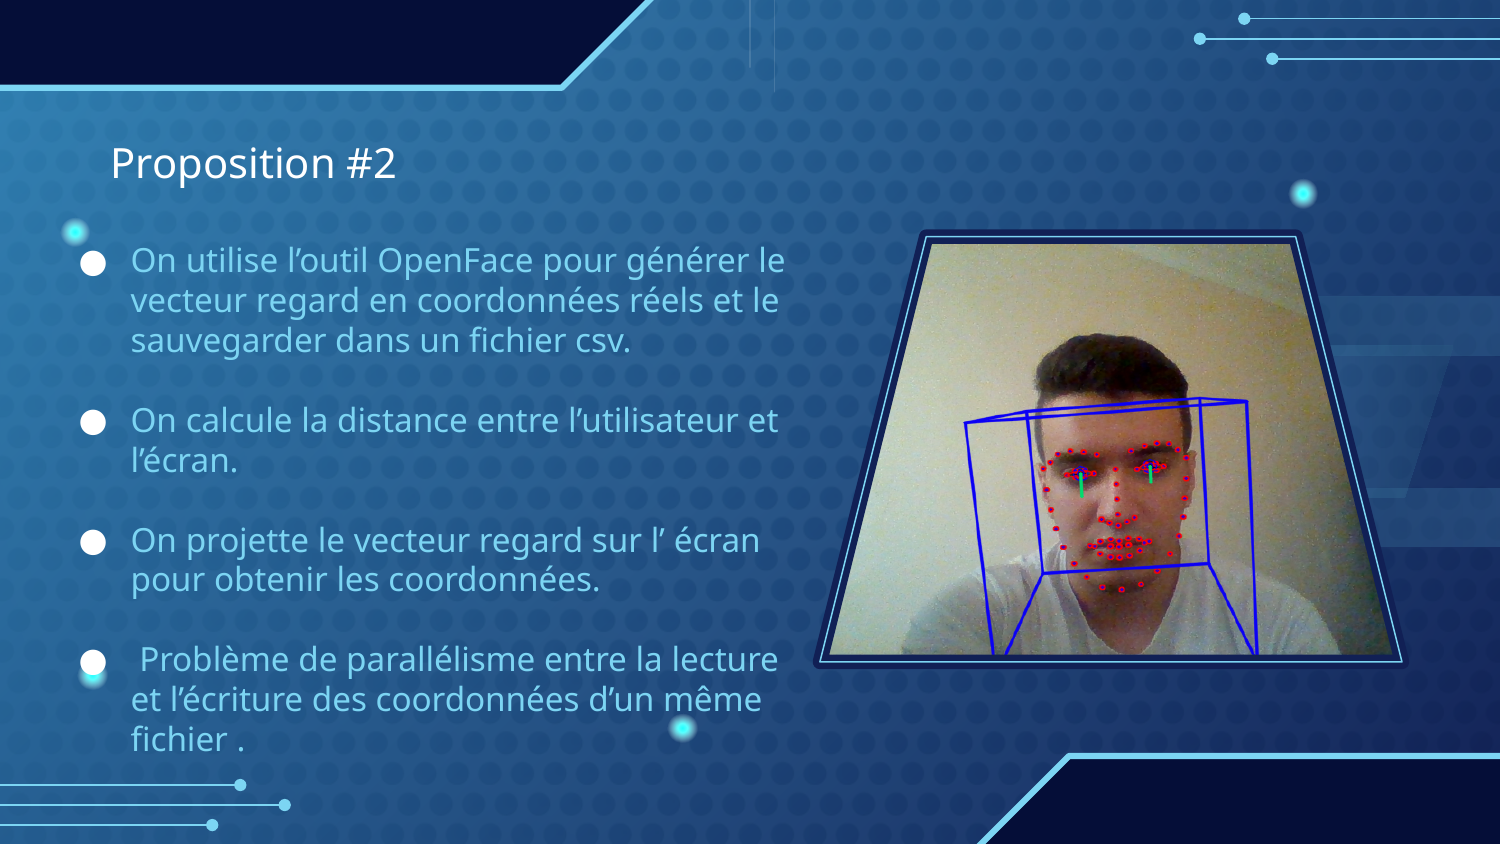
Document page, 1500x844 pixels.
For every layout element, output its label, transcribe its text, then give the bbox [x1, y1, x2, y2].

subtitle On utilise l’outil OpenFace pour générer le vecteur regard en coordonnées réels et le sauvegarder dans un fichier csv. On calcule la distance entre l’utilisateur et l’écran. On projette le vecteur regard sur l’ écran pour obtenir les coordonnées. Problème de parallélisme entre la lecture et l’écriture des coordonnées d’un même fichier . [40, 224, 820, 766]
title Proposition #2 [95, 98, 1117, 225]
text_box [819, 236, 1402, 662]
